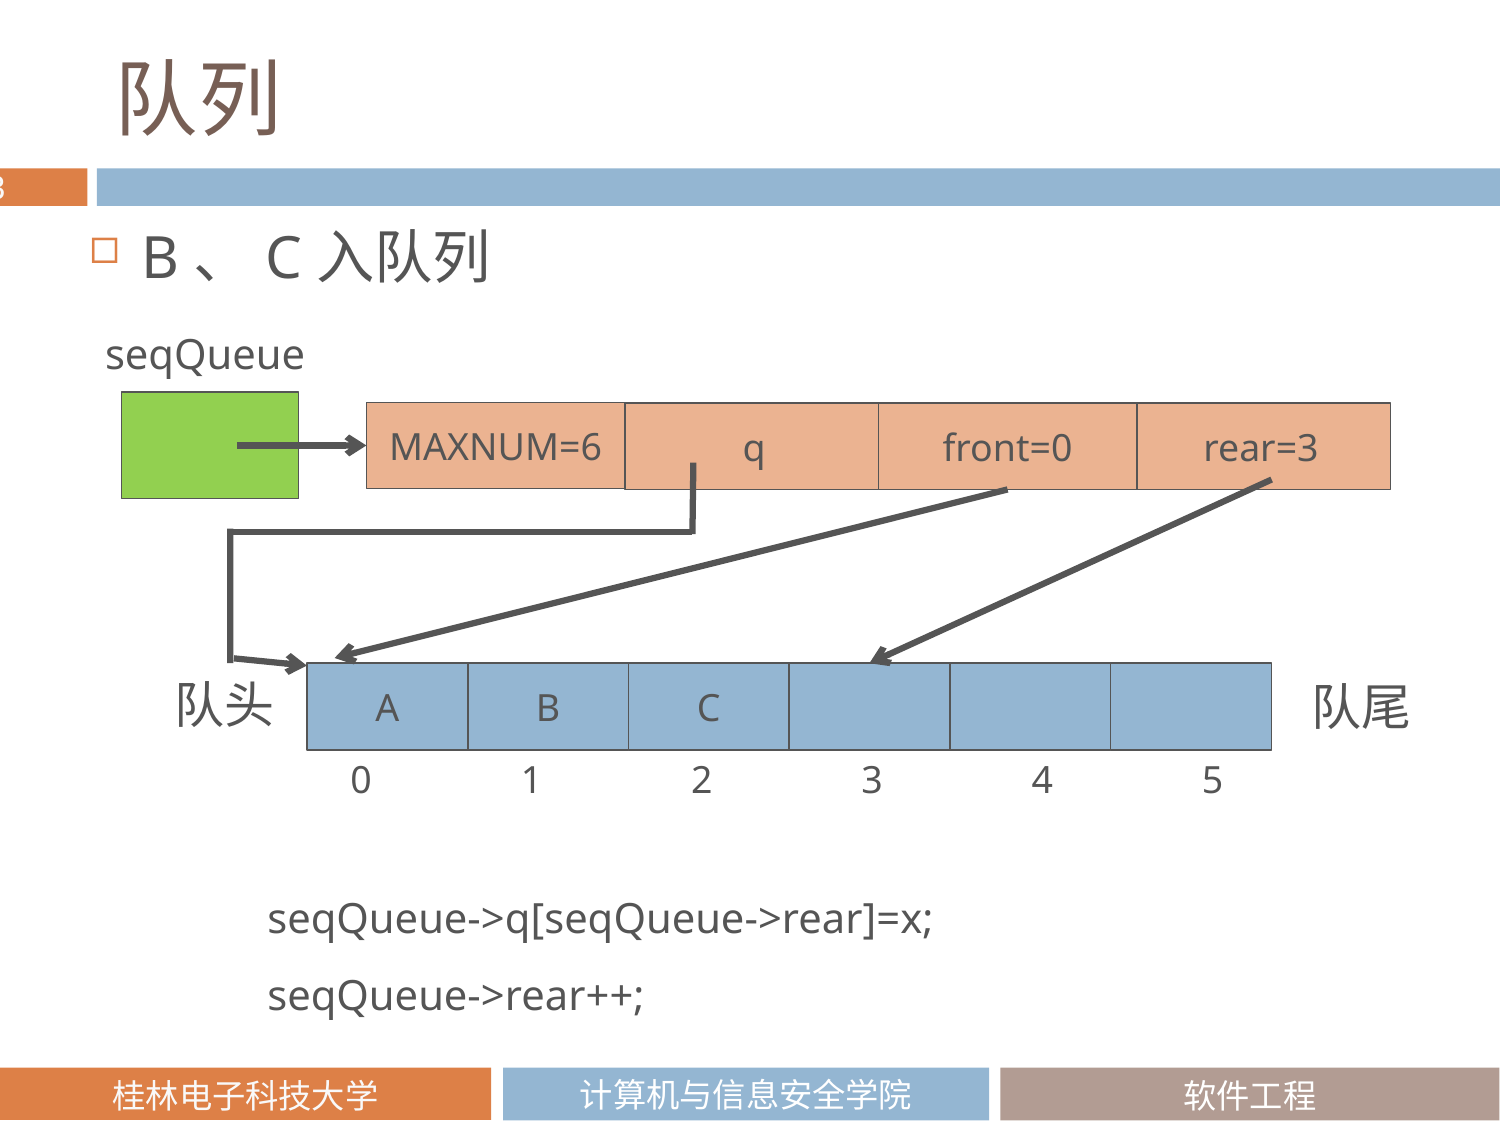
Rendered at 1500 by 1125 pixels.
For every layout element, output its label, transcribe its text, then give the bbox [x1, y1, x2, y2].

text_box 队头 [159, 663, 301, 741]
text_box [790, 663, 950, 751]
text_box seqQueue [89, 324, 326, 385]
text_box 1 [505, 748, 558, 809]
text_box q [625, 403, 878, 489]
text_box 队尾 [1296, 665, 1483, 744]
text_box front=0 [878, 403, 1137, 479]
text_box B [468, 663, 629, 751]
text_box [869, 479, 1272, 664]
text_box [233, 658, 307, 666]
text_box seqQueue->q[seqQueue->rear]=x; seqQueue->rear++; [252, 871, 1137, 1047]
text_box 0 [335, 751, 387, 809]
text_box [950, 664, 1111, 751]
text_box 4 [1016, 748, 1069, 809]
text_box A [306, 663, 468, 751]
text_box 5 [1187, 748, 1239, 809]
text_box C [629, 663, 790, 751]
text_box rear=3 [1137, 403, 1391, 490]
title 队列 [99, 37, 1438, 155]
list B、C入队列 [73, 219, 1412, 324]
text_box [334, 489, 869, 658]
text_box [1111, 664, 1272, 751]
text_box 2 [676, 748, 728, 809]
text_box MAXNUM=6 [366, 402, 625, 489]
text_box 3 [846, 748, 898, 809]
text_box [121, 391, 299, 499]
